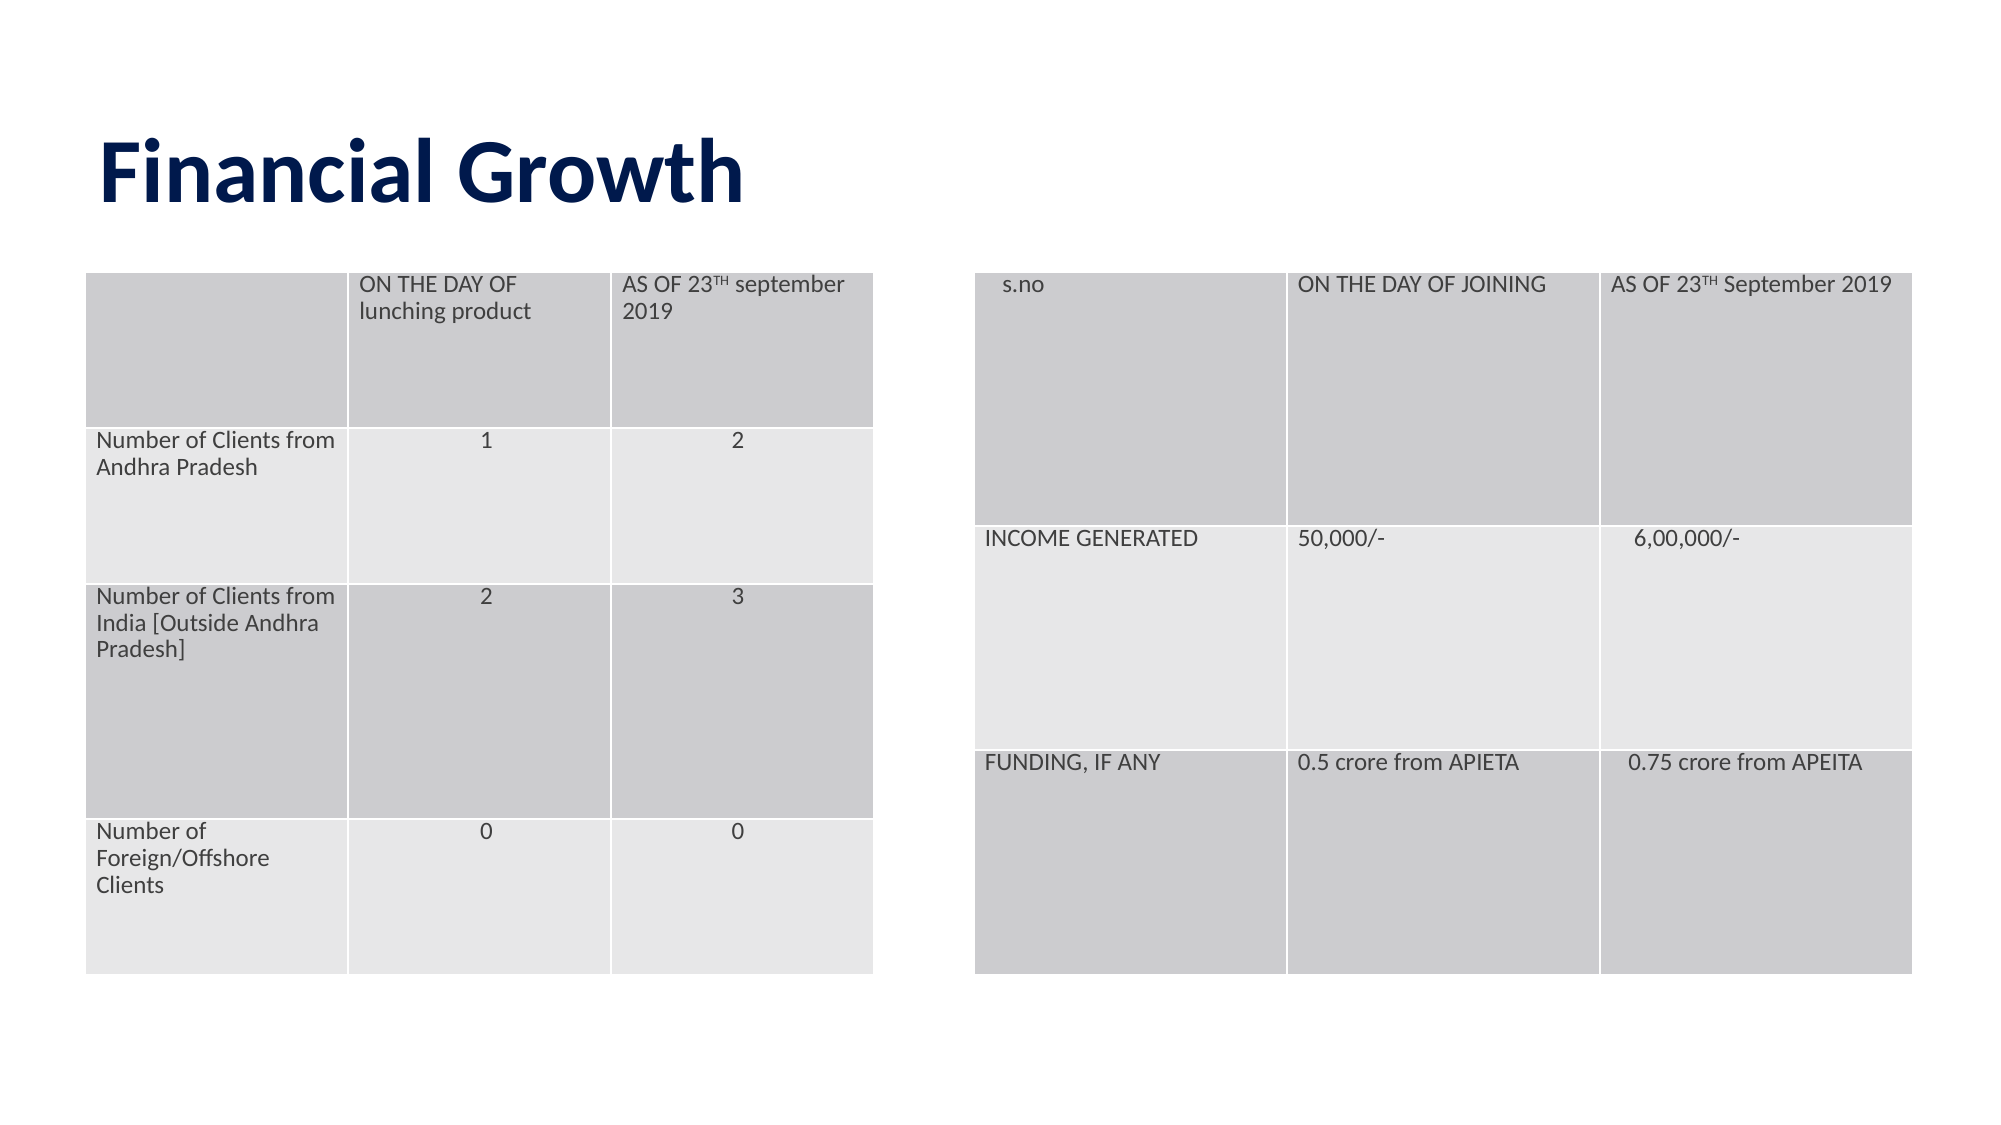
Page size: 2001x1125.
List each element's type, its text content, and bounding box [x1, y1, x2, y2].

table_cell 6,00,000/- [1601, 527, 1912, 749]
table_header ON THE DAY OF lunching product [349, 273, 610, 427]
table_cell Number of Clients from India [Outside Andhra Pradesh] [86, 585, 347, 818]
table_cell 0 [349, 820, 610, 974]
title Financial Growth [85, 34, 1863, 223]
table_cell 50,000/- [1288, 527, 1599, 749]
table_header ON THE DAY OF JOINING [1288, 273, 1599, 525]
table_cell INCOME GENERATED [975, 527, 1286, 749]
table_cell Number of Clients from Andhra Pradesh [86, 429, 347, 583]
table_cell 0 [612, 820, 873, 974]
table_header [86, 273, 347, 427]
table_header AS OF 23TH September 2019 [1601, 273, 1912, 525]
table_cell 2 [349, 585, 610, 818]
table_header s.no [975, 273, 1286, 525]
table_cell 0.75 crore from APEITA [1601, 751, 1912, 974]
table_cell 1 [349, 429, 610, 583]
table_cell Number of Foreign/Offshore Clients [86, 820, 347, 974]
table_header AS OF 23TH september 2019 [612, 273, 873, 427]
table_cell 2 [612, 429, 873, 583]
table_cell 0.5 crore from APIETA [1288, 751, 1599, 974]
table_cell 3 [612, 585, 873, 818]
table_cell FUNDING, IF ANY [975, 751, 1286, 974]
